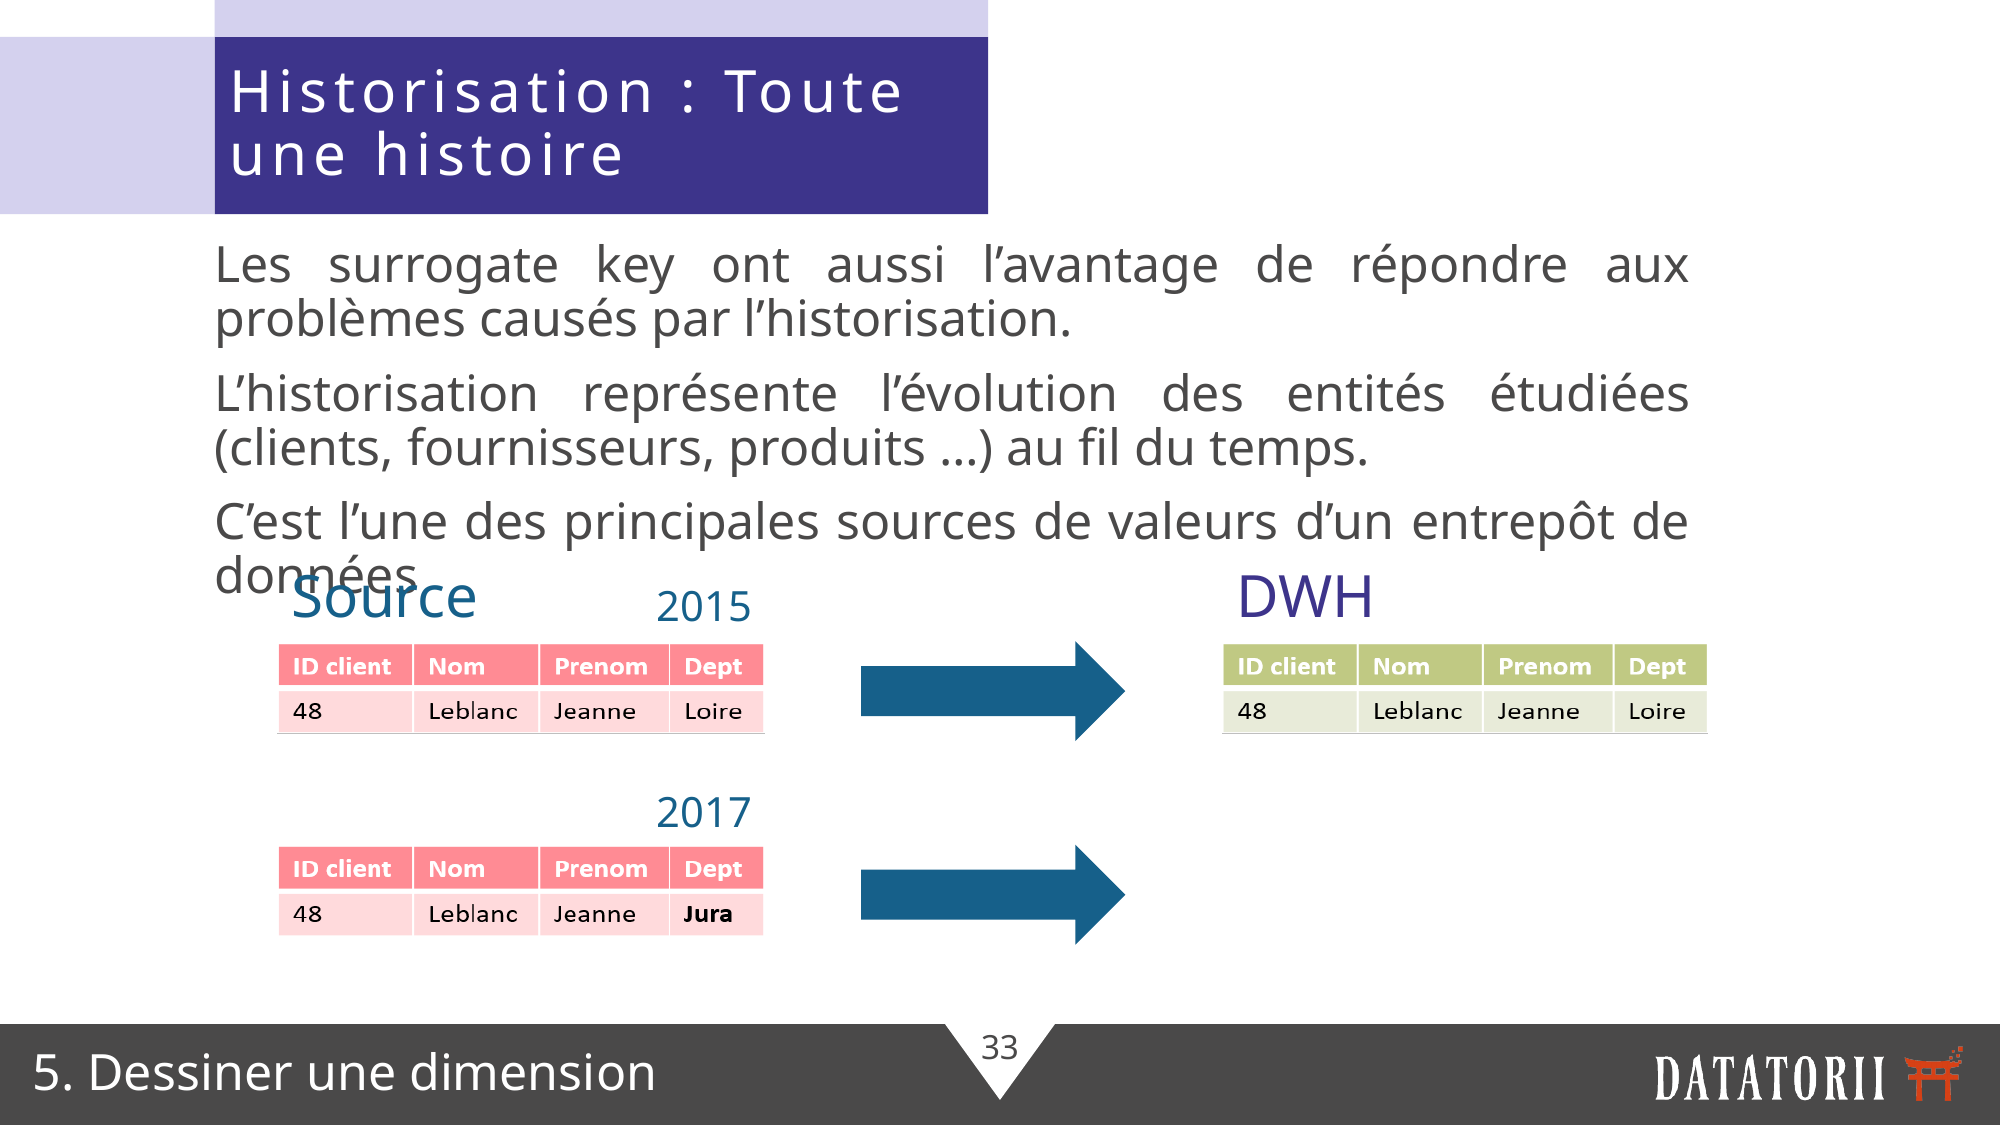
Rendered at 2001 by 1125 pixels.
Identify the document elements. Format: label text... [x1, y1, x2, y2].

text_box [860, 638, 1127, 744]
text_box [860, 842, 1127, 948]
picture [1221, 641, 1712, 742]
picture [1904, 1045, 1964, 1105]
text_box Source [276, 560, 538, 639]
list 5. Dessiner une dimension [0, 1023, 989, 1125]
picture [276, 844, 768, 945]
picture [1648, 1045, 1886, 1105]
list Historisation : Toute une histoire [214, 36, 989, 215]
text_box DWH [1221, 560, 1712, 639]
text_box 2017 [537, 784, 768, 844]
list Les surrogate key ont aussi l’avantage de répondre aux problèmes causés par l’historisation. L’historisation représente l’évolution des entités étudiées (clients, fournisseurs, produits …) au fil du temps. C’est l’une des principales sources de valeurs d’un entrepôt de données [214, 231, 1692, 1024]
picture [276, 641, 768, 742]
text_box 2015 [537, 578, 768, 639]
